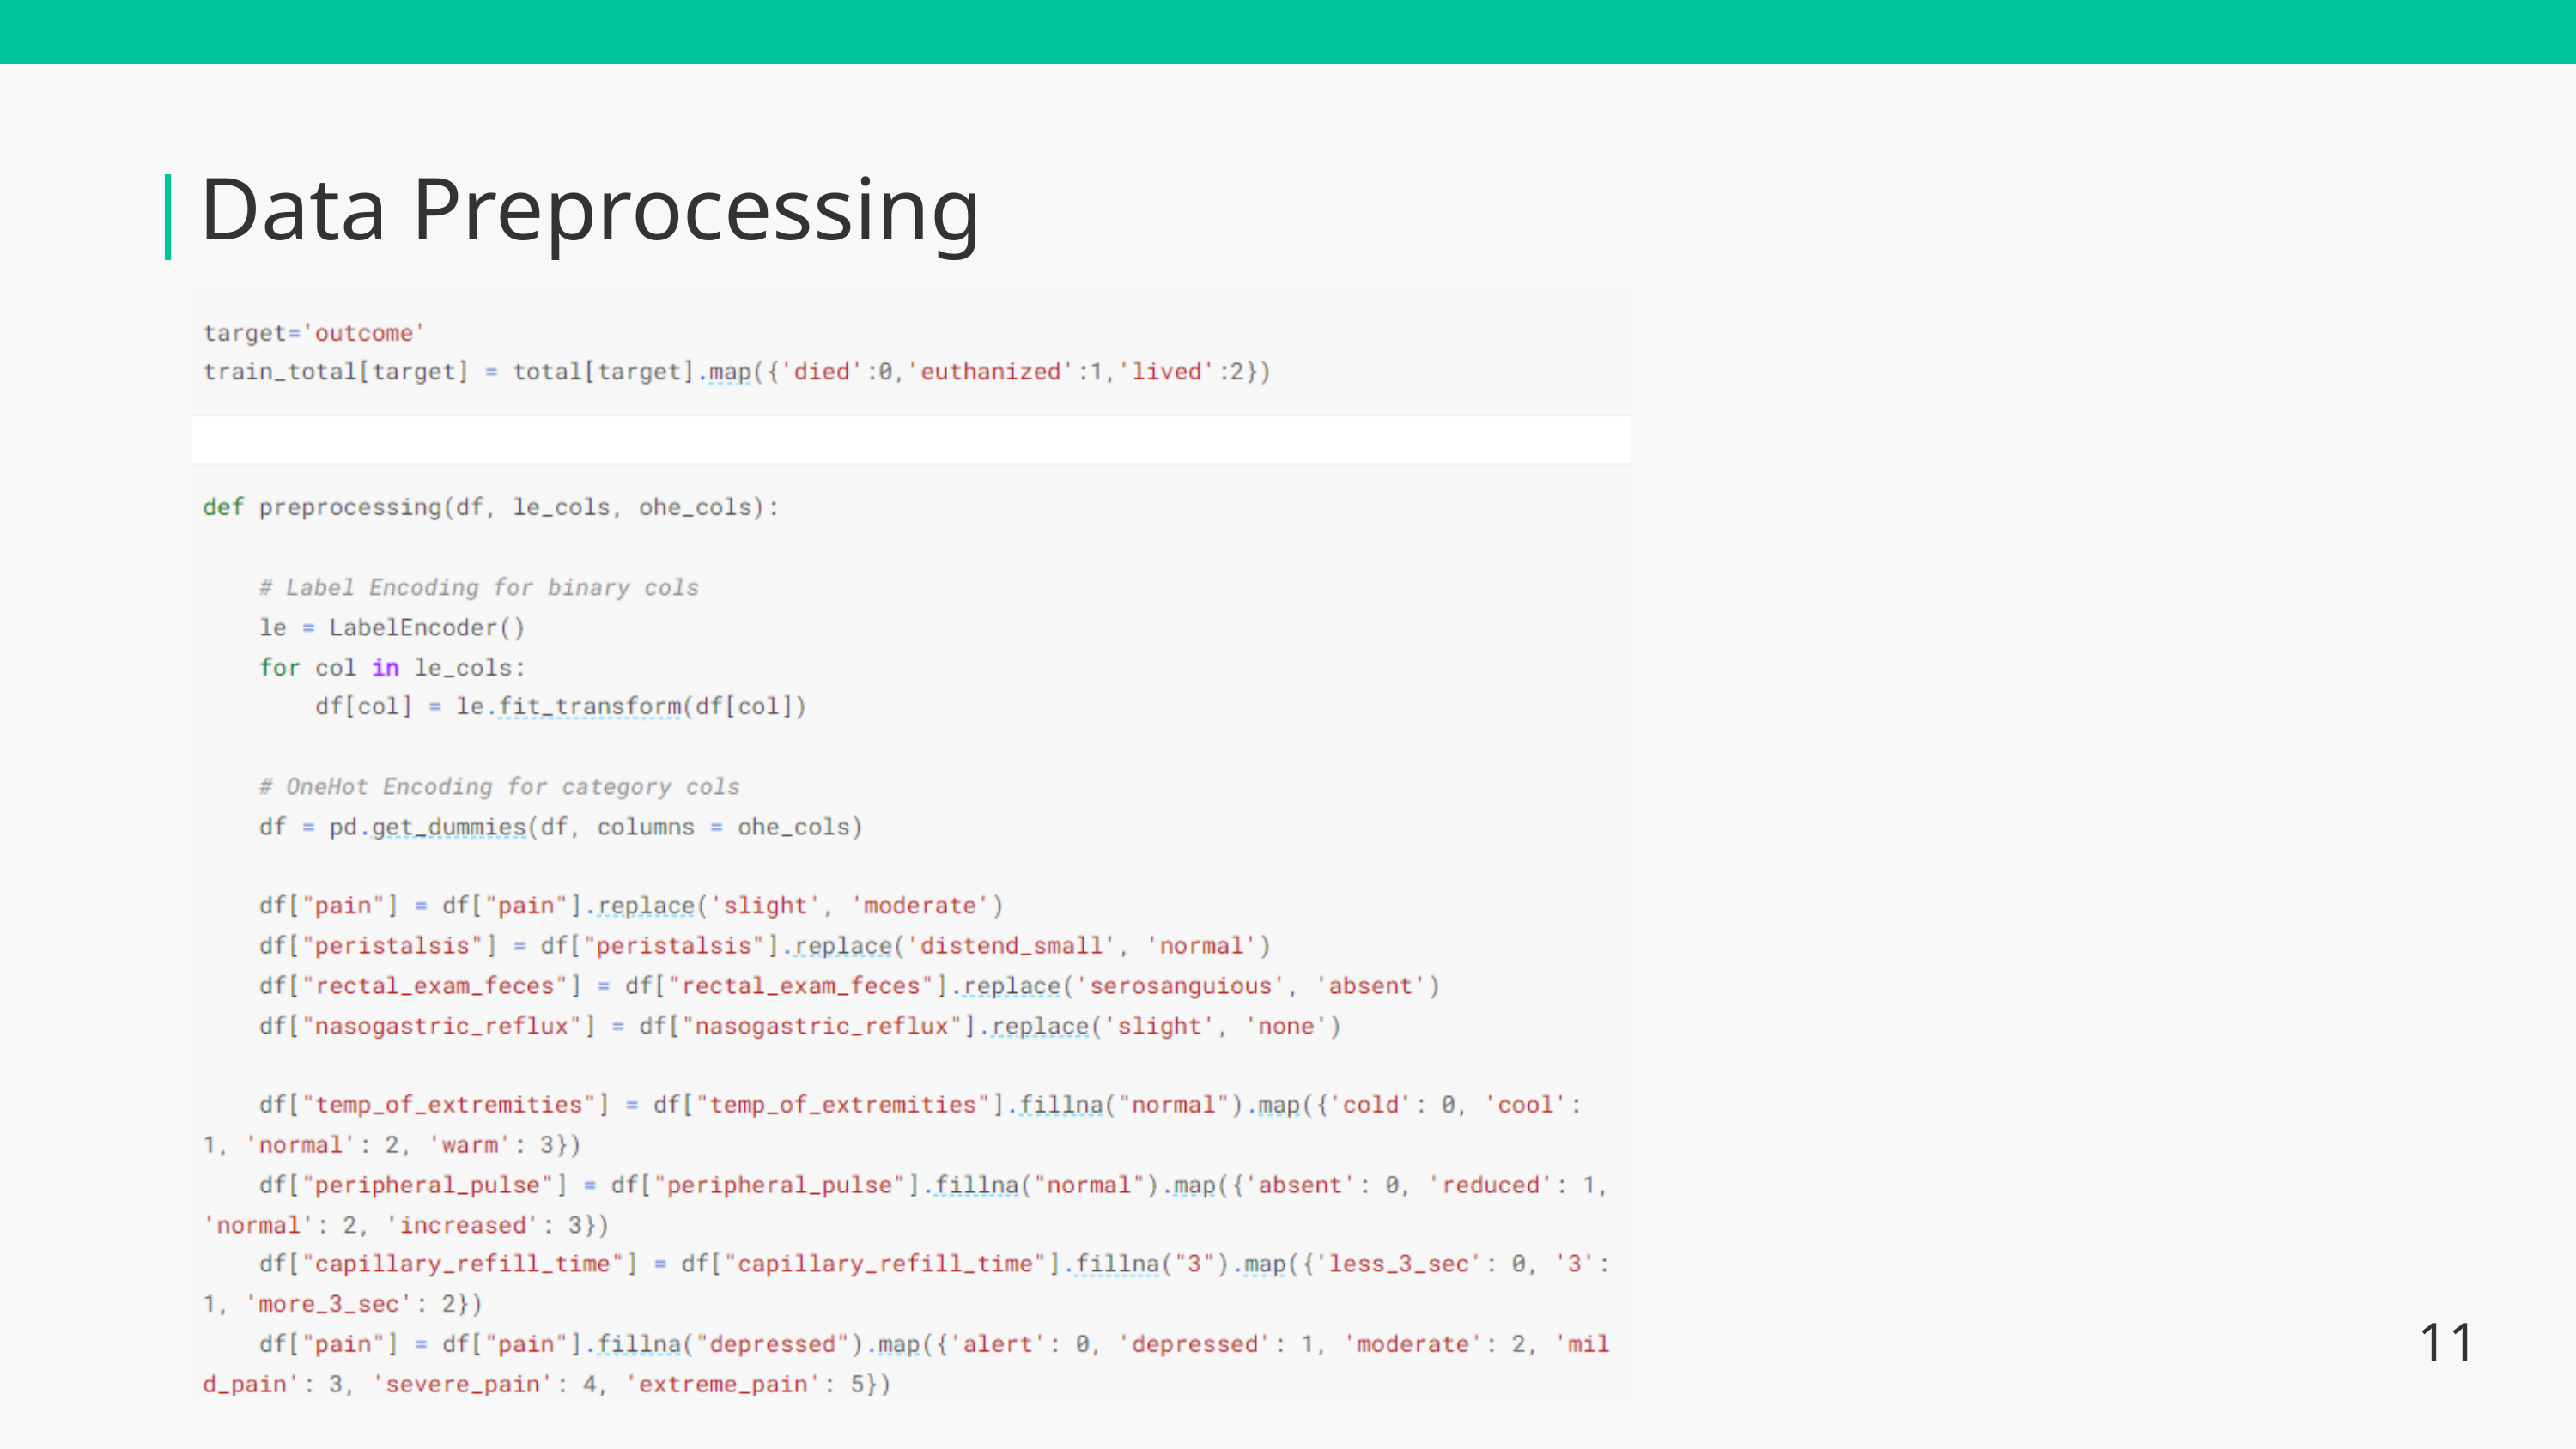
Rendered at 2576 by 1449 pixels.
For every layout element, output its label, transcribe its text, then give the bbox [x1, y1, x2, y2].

text_box [191, 291, 1631, 1396]
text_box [0, 0, 2576, 64]
text_box | [144, 119, 199, 257]
text_box Data Preprocessing [199, 119, 1072, 257]
text_box 11 [2383, 1286, 2480, 1373]
